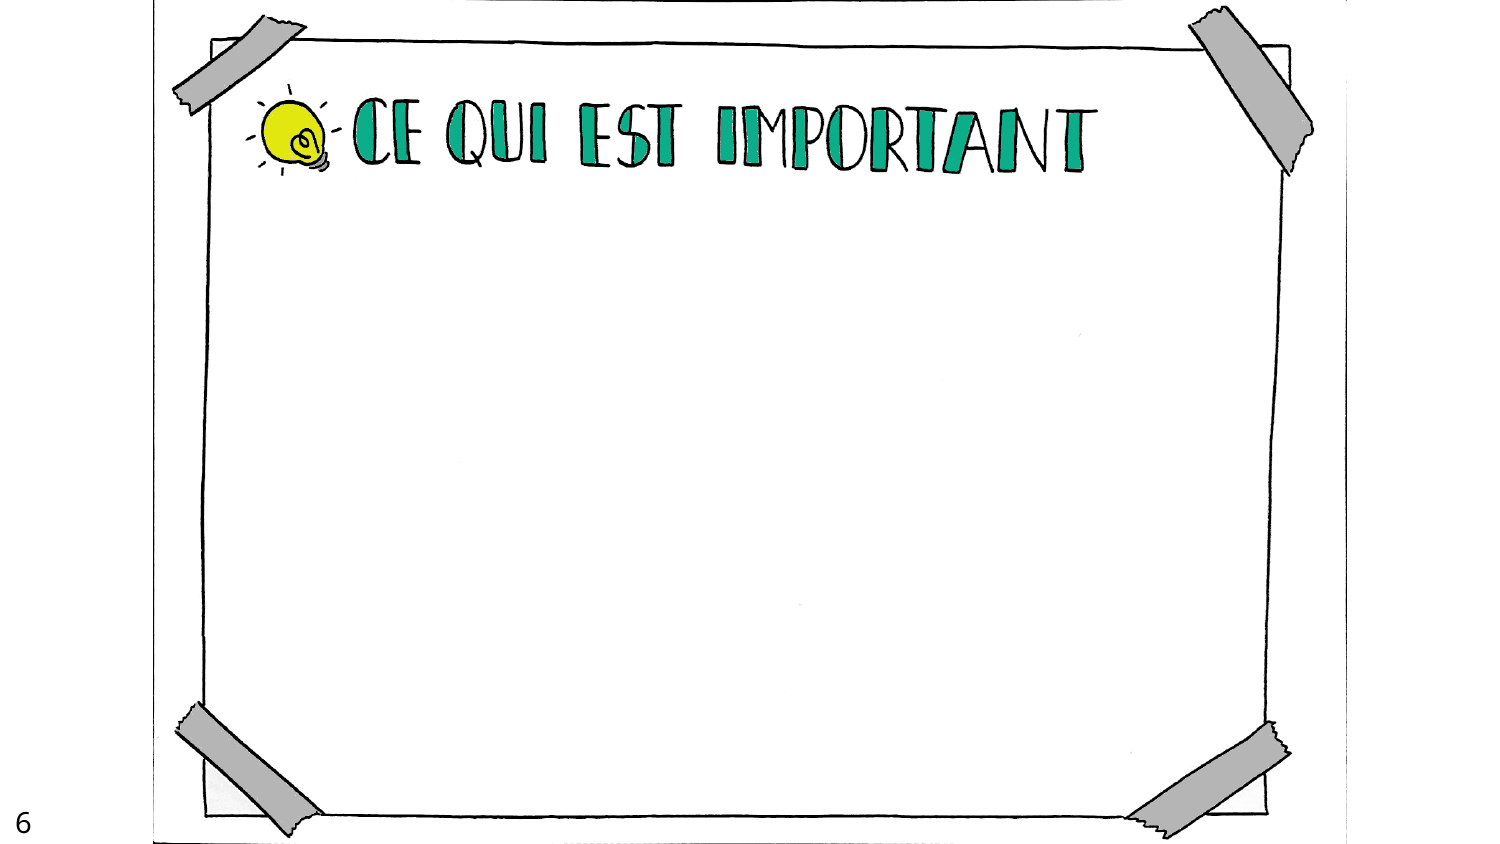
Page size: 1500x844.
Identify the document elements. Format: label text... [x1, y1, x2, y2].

picture [153, 0, 1347, 844]
text_box 6 [0, 804, 85, 844]
